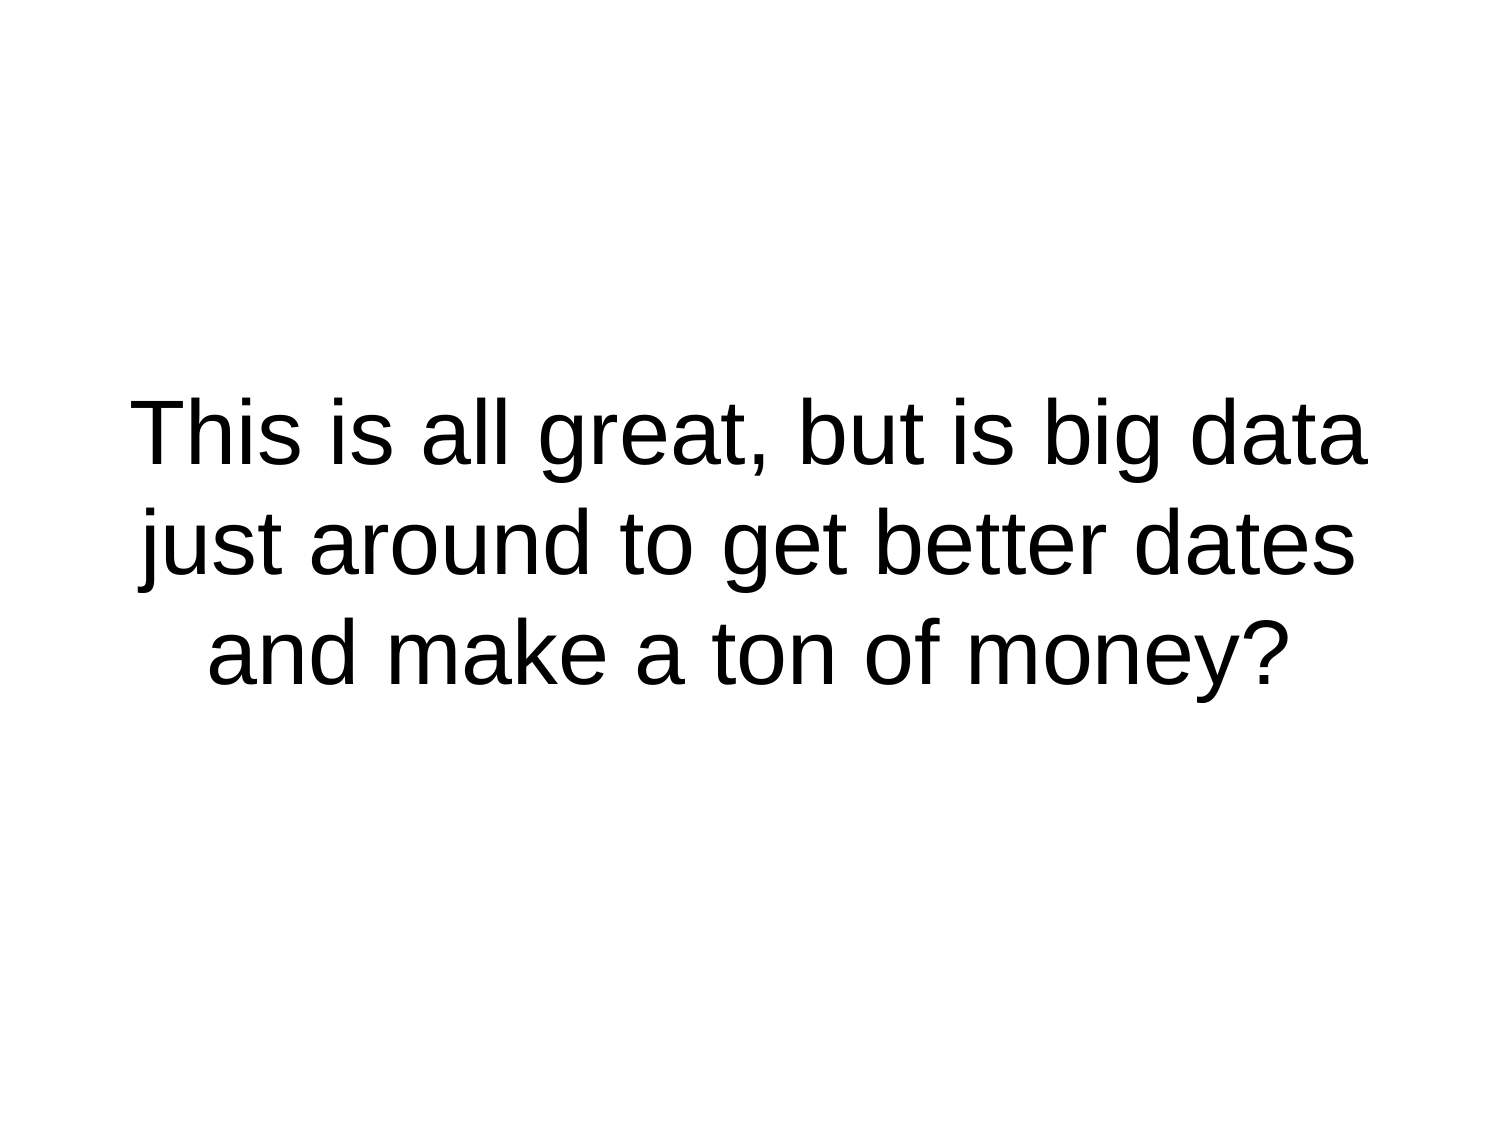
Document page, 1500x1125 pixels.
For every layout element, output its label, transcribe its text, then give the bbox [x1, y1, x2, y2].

title This is all great, but is big data just around to get better dates and make a ton of money? [75, 365, 1425, 711]
